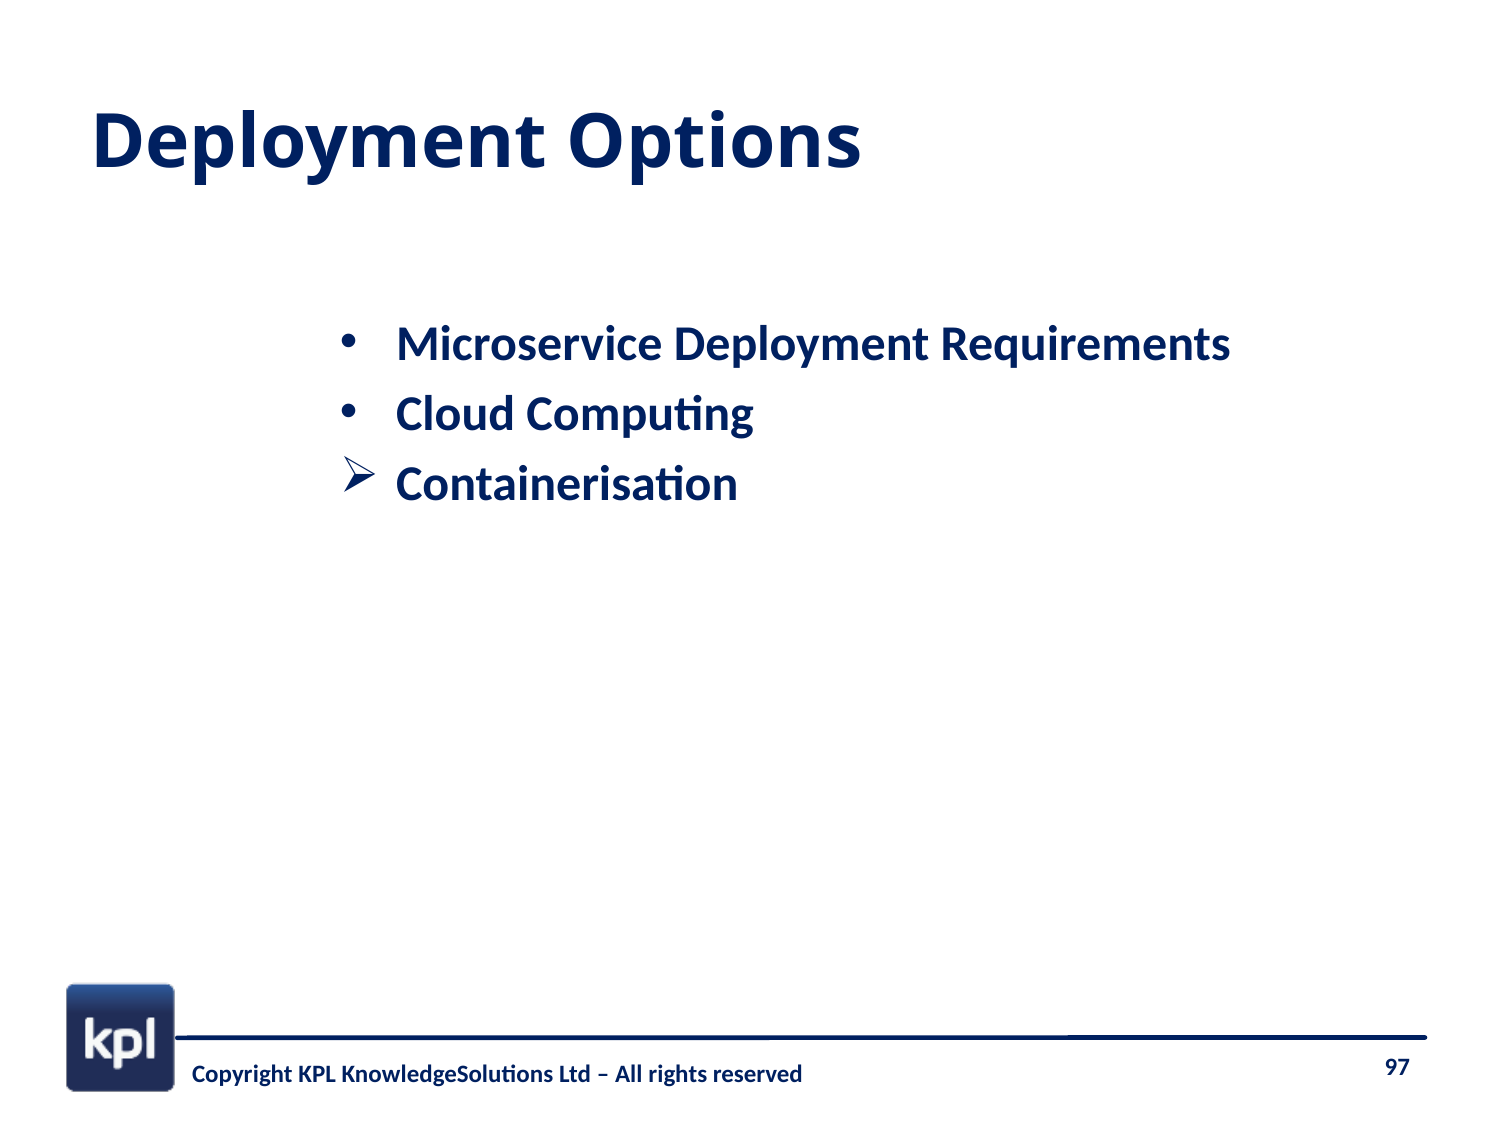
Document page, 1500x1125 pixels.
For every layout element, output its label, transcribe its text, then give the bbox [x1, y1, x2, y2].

picture [62, 980, 178, 1095]
list Microservice Deployment Requirements Cloud Computing Containerisation [324, 302, 1294, 768]
slide_number 97 [987, 1042, 1425, 1103]
title Deployment Options [75, 43, 1436, 233]
text_box Copyright KPL KnowledgeSolutions Ltd – All rights reserved [177, 1049, 963, 1110]
